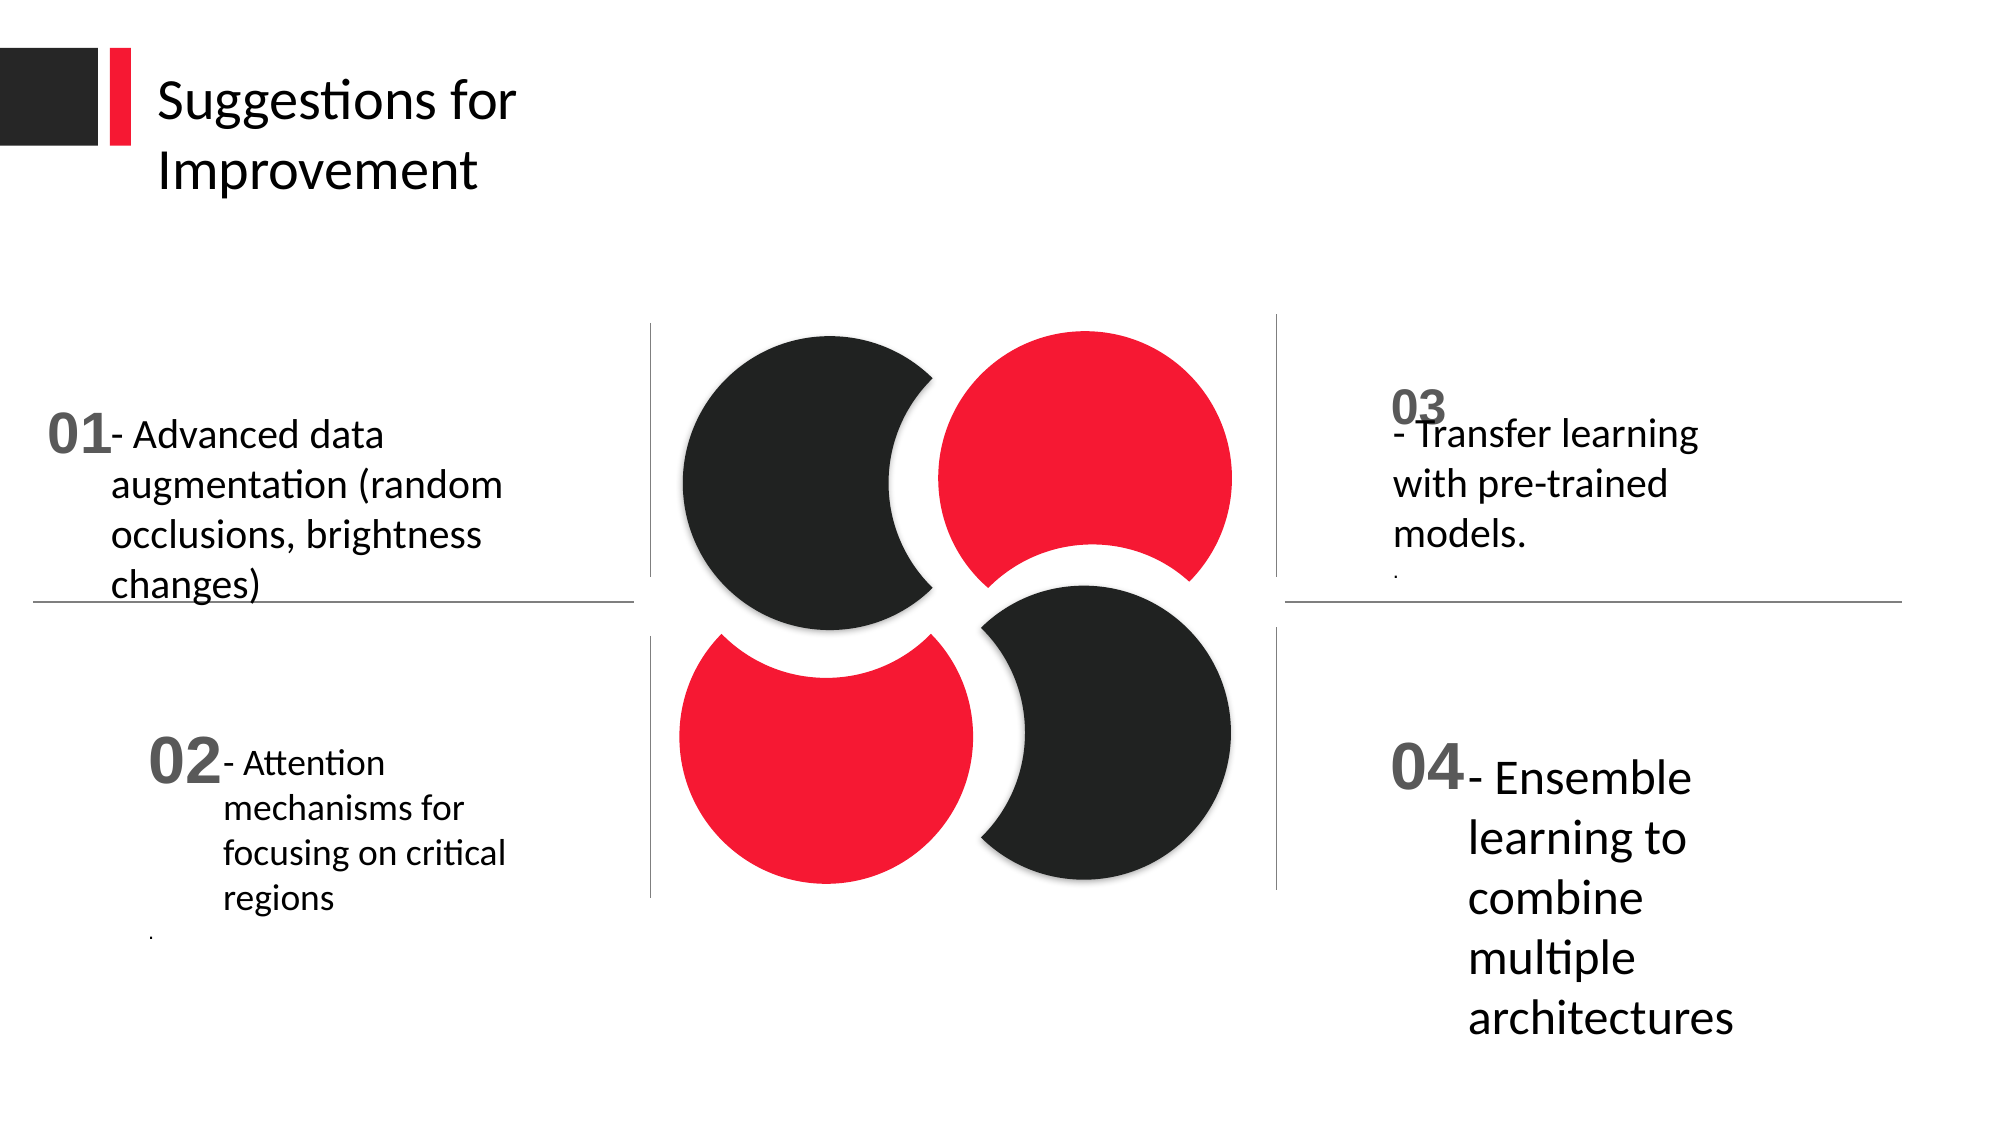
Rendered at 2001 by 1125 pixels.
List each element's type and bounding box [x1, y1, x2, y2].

text_box [980, 585, 1231, 880]
text_box [0, 47, 590, 211]
text_box [1375, 337, 1786, 592]
text_box [1375, 675, 1786, 1055]
text_box [938, 331, 1232, 588]
text_box [679, 633, 974, 884]
text_box [20, 352, 602, 667]
text_box [133, 669, 541, 954]
text_box [682, 336, 933, 631]
